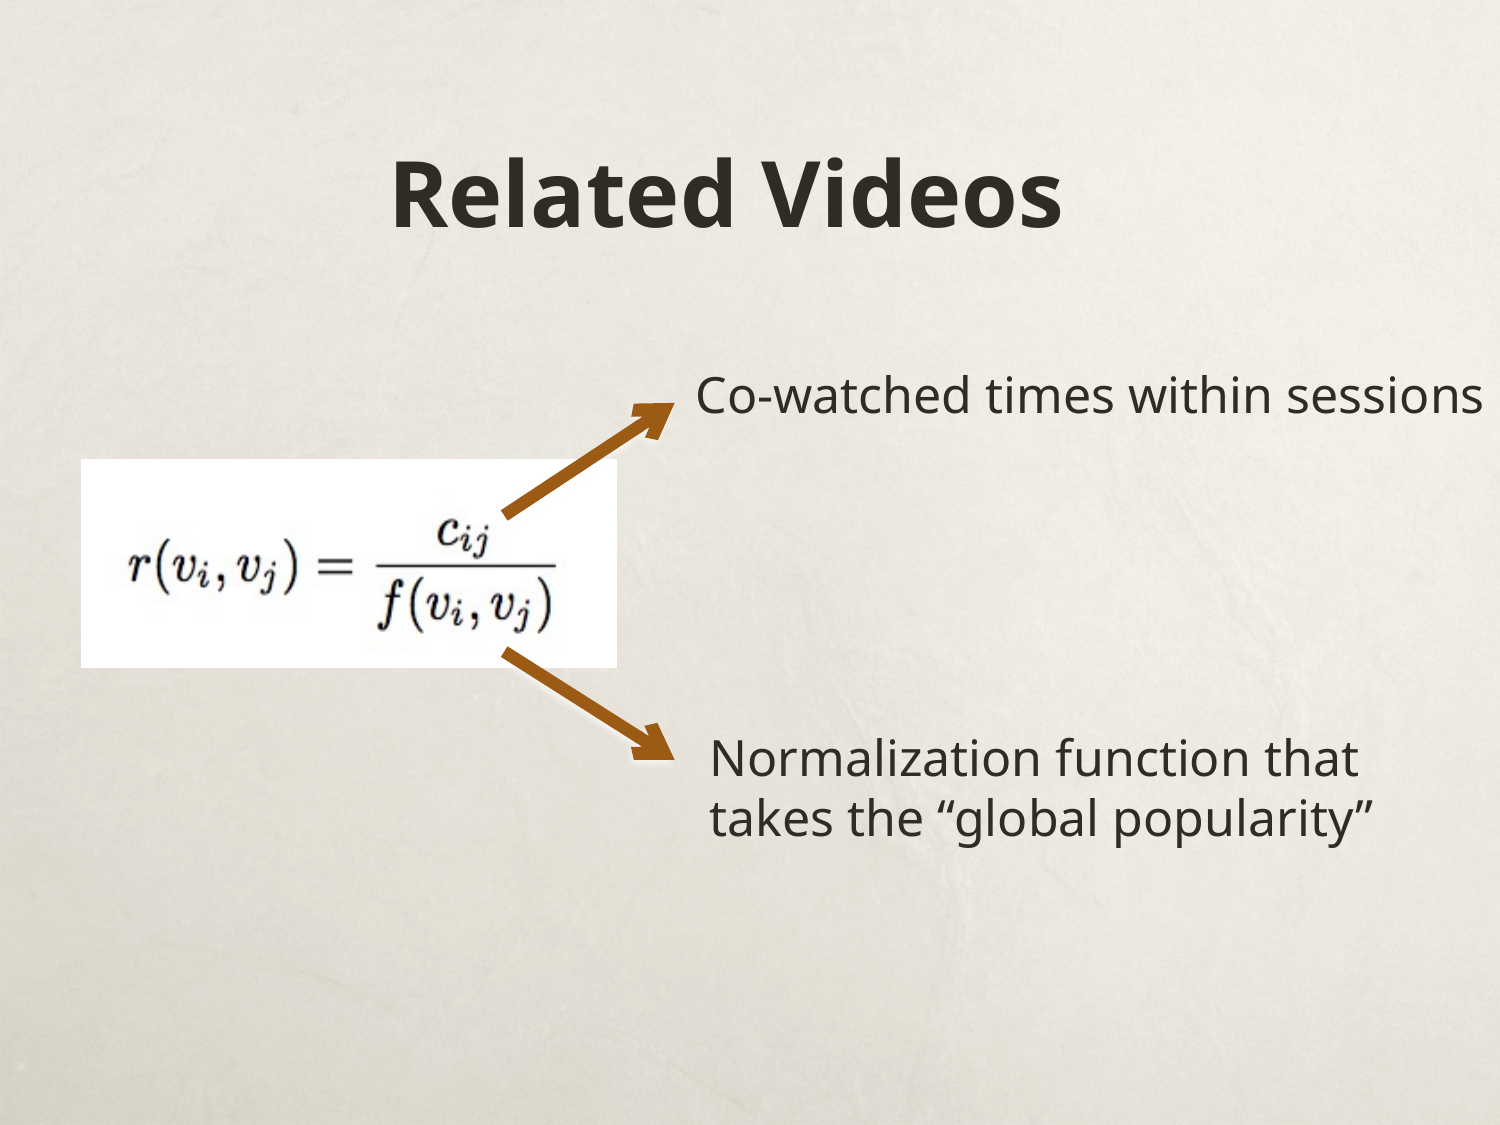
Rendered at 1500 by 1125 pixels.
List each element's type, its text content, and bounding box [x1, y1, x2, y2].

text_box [502, 650, 677, 762]
text_box Normalization function that takes the “global popularity” [694, 719, 1500, 855]
picture [80, 457, 619, 669]
title Related Videos [81, 15, 1419, 254]
list Co-watched times within sessions [680, 355, 1500, 443]
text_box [502, 401, 677, 518]
